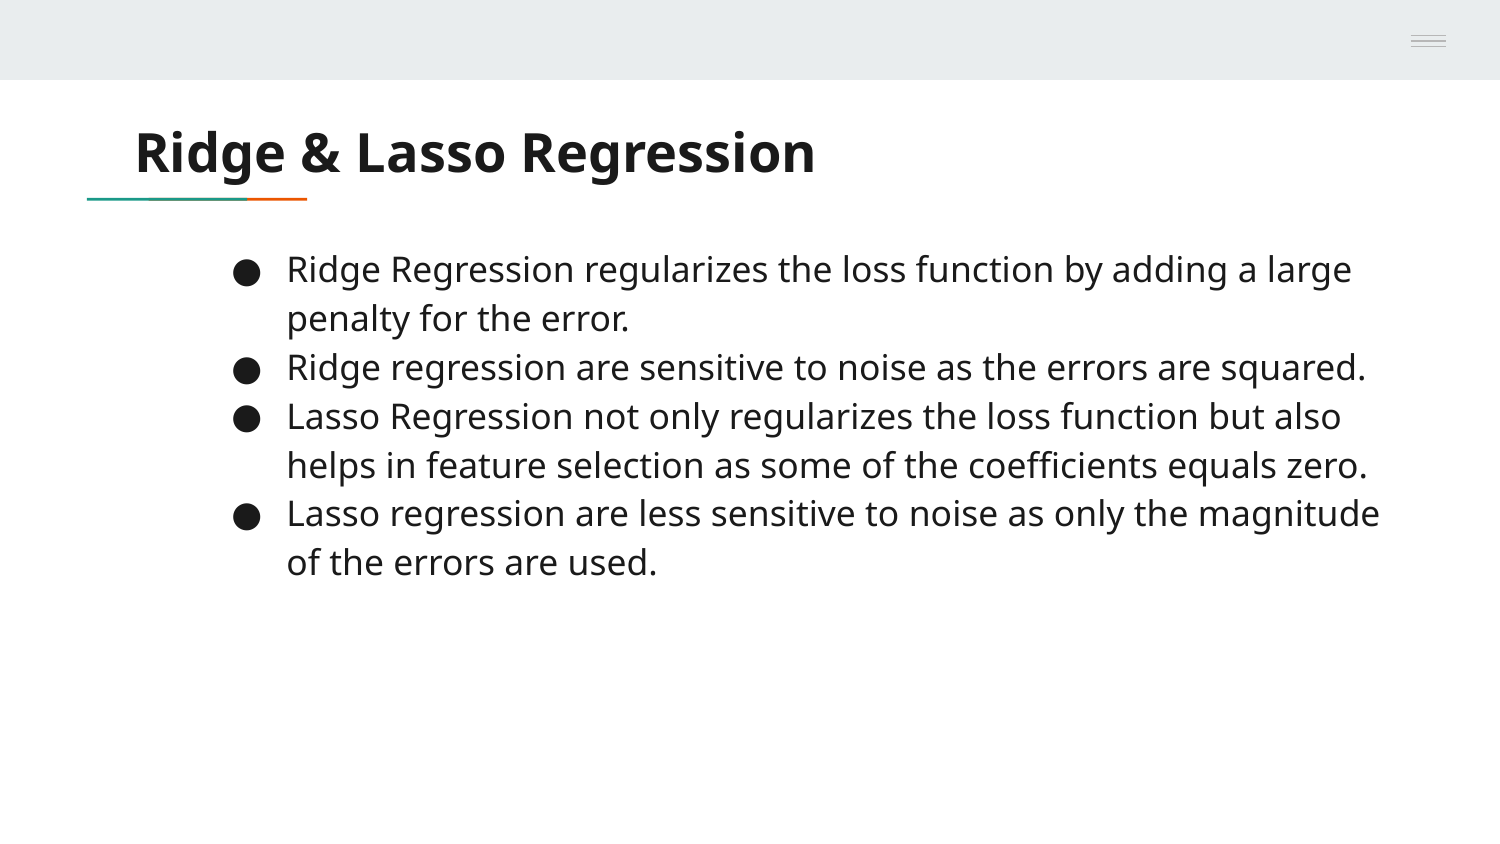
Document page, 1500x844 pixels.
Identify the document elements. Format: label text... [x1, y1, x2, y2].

list Ridge Regression regularizes the loss function by adding a large penalty for the error. Ridge regression are sensitive to noise as the errors are squared. Lasso Regression not only regularizes the loss function but also helps in feature selection as some of the coefficients equals zero. Lasso regression are less sensitive to noise as only the magnitude of the errors are used. [196, 225, 1411, 832]
title Ridge & Lasso Regression [119, 103, 1381, 192]
